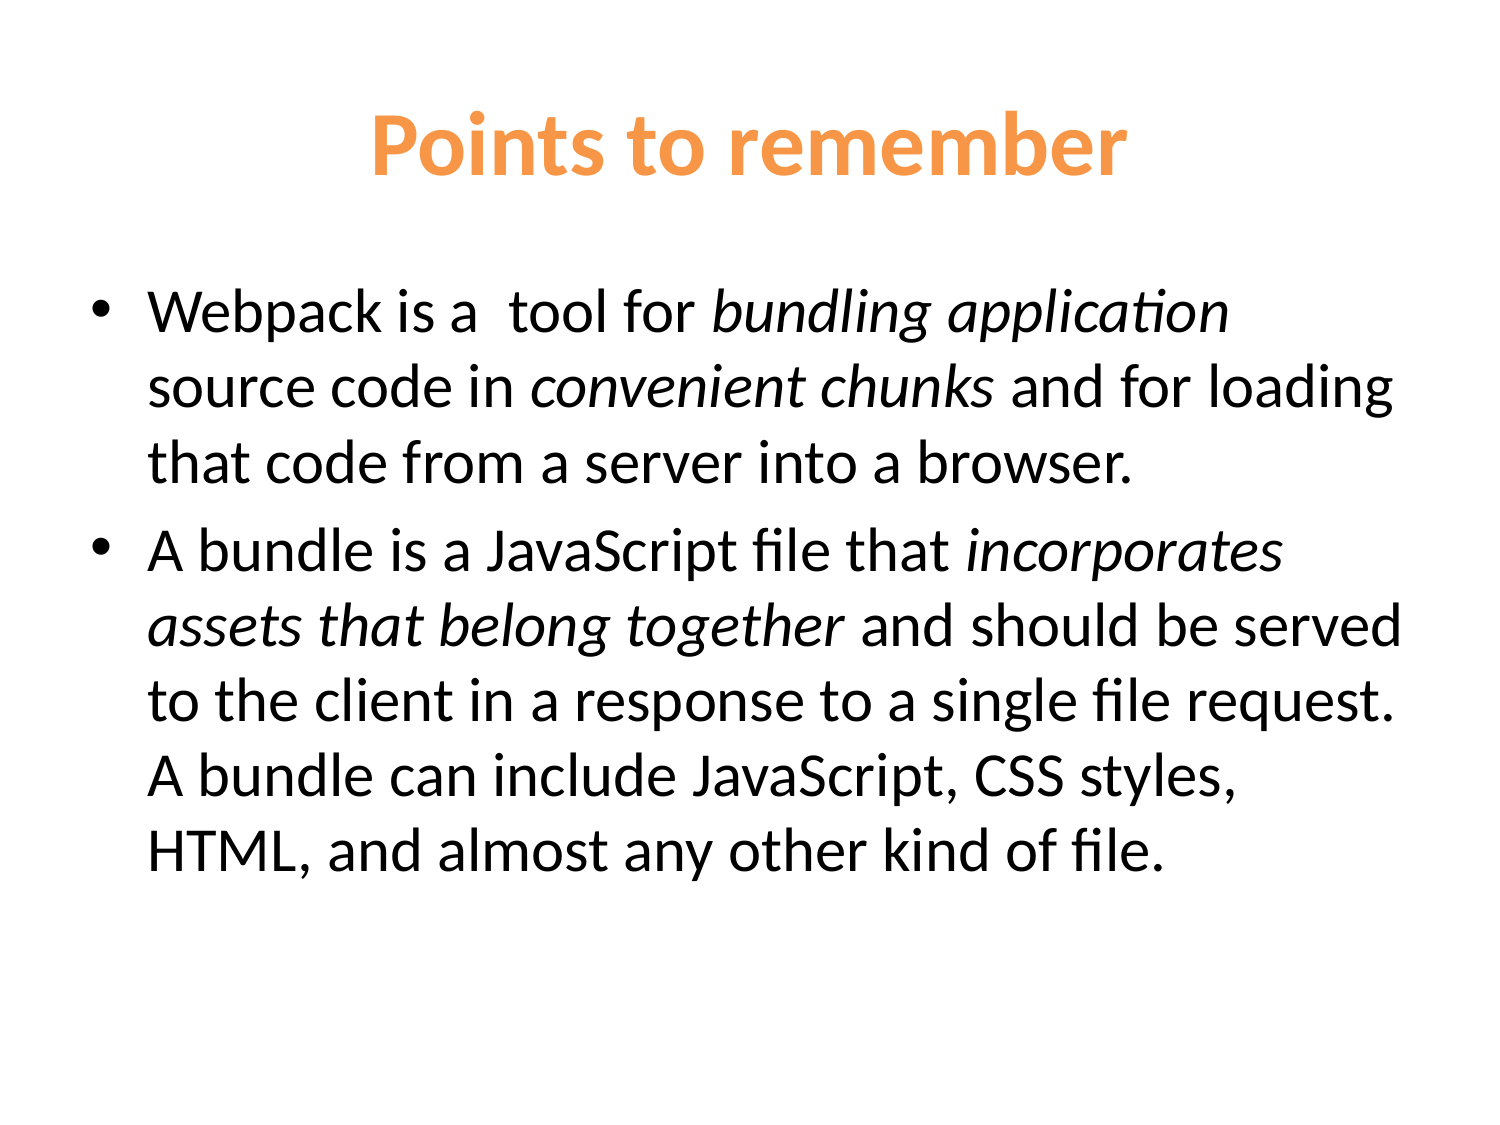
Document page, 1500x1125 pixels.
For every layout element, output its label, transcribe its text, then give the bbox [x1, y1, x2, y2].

title Points to remember [75, 45, 1425, 233]
list Webpack is a tool for bundling application source code in convenient chunks and for loading that code from a server into a browser. A bundle is a JavaScript file that incorporates assets that belong together and should be served to the client in a response to a single file request. A bundle can include JavaScript, CSS styles, HTML, and almost any other kind of file. [75, 262, 1425, 1005]
